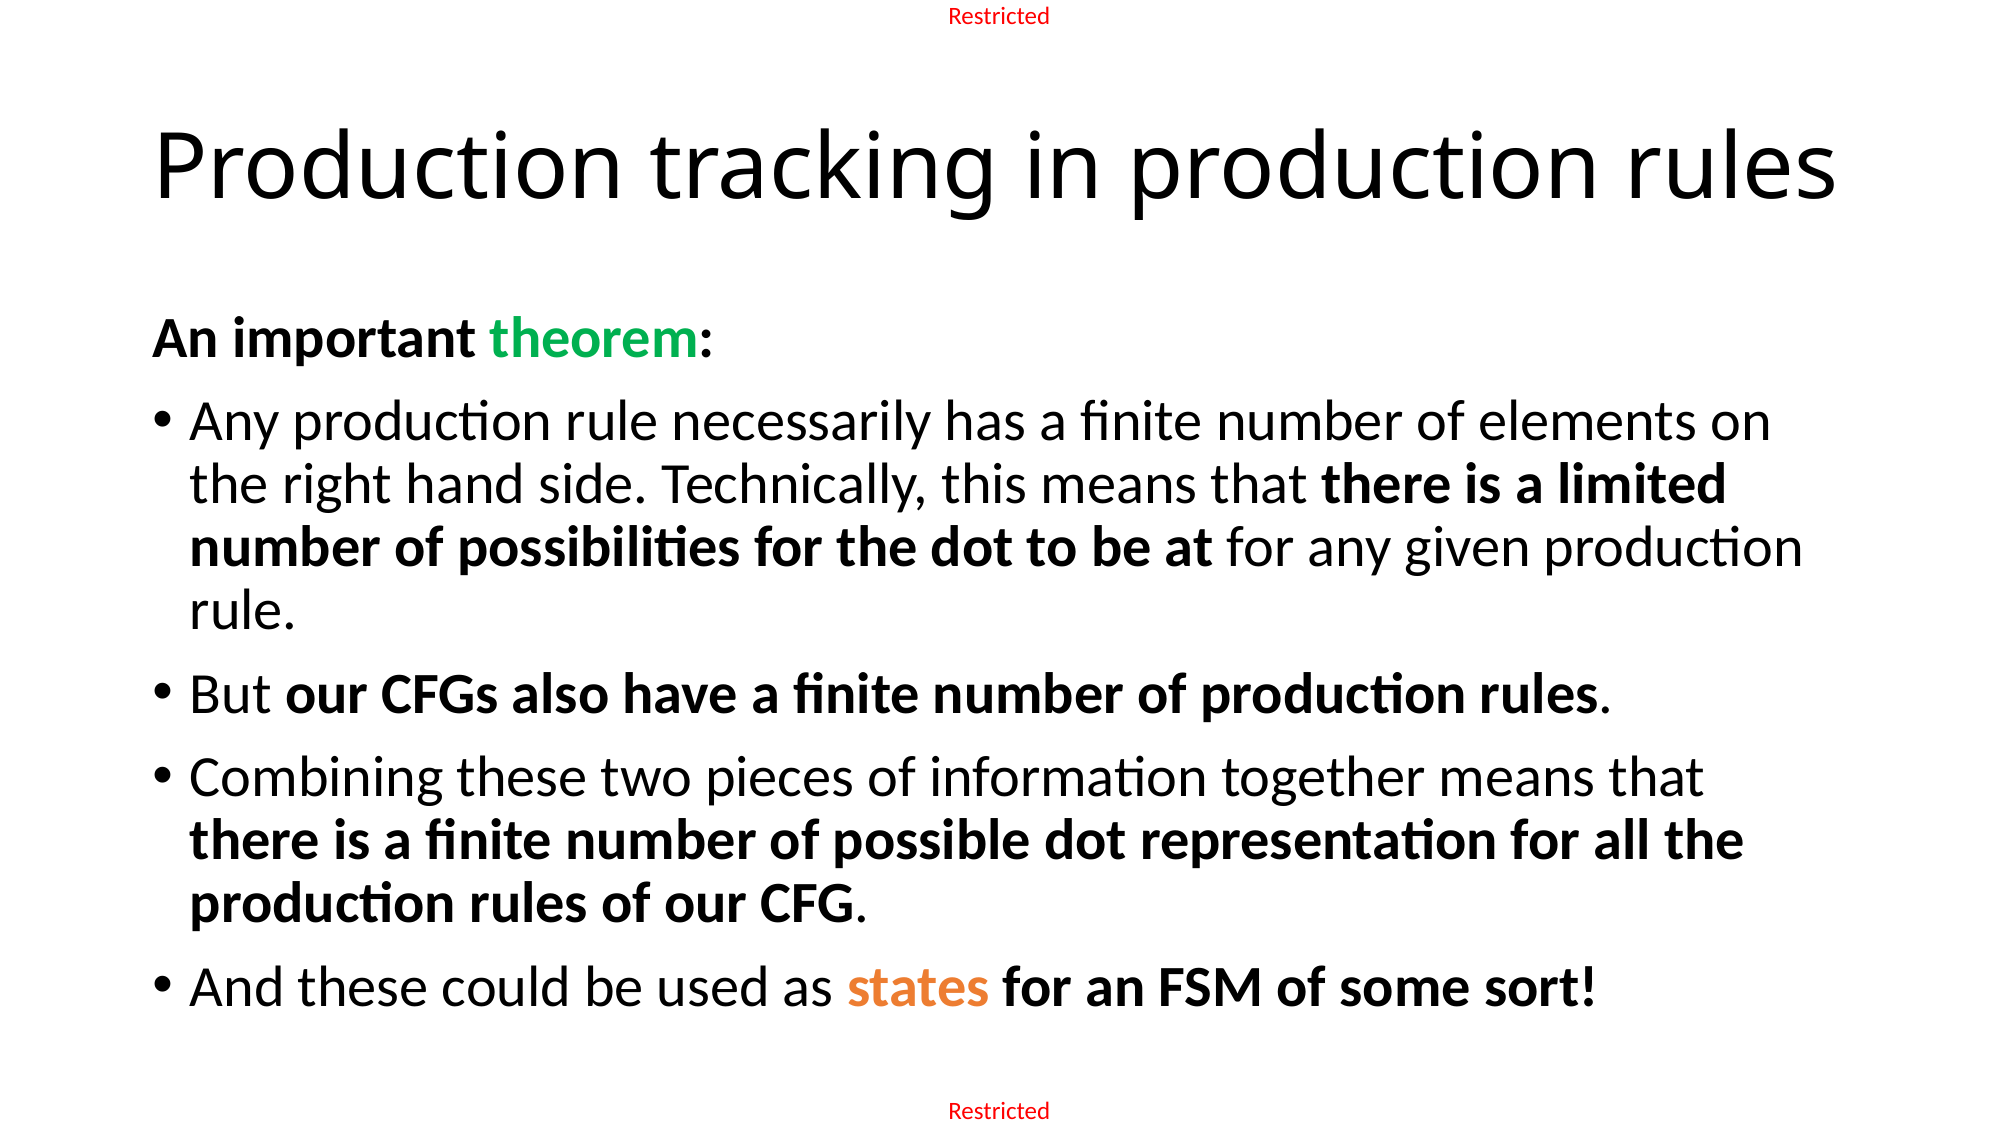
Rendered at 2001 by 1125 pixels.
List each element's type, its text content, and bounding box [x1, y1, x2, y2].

title Production tracking in production rules [137, 59, 1863, 278]
list An important theorem: Any production rule necessarily has a finite number of elements on the right hand side. Technically, this means that there is a limited number of possibilities for the dot to be at for any given production rule. But our CFGs also have a finite number of production rules. Combining these two pieces of information together means that there is a finite number of possible dot representation for all the production rules of our CFG. And these could be used as states for an FSM of some sort! [137, 299, 1863, 1125]
